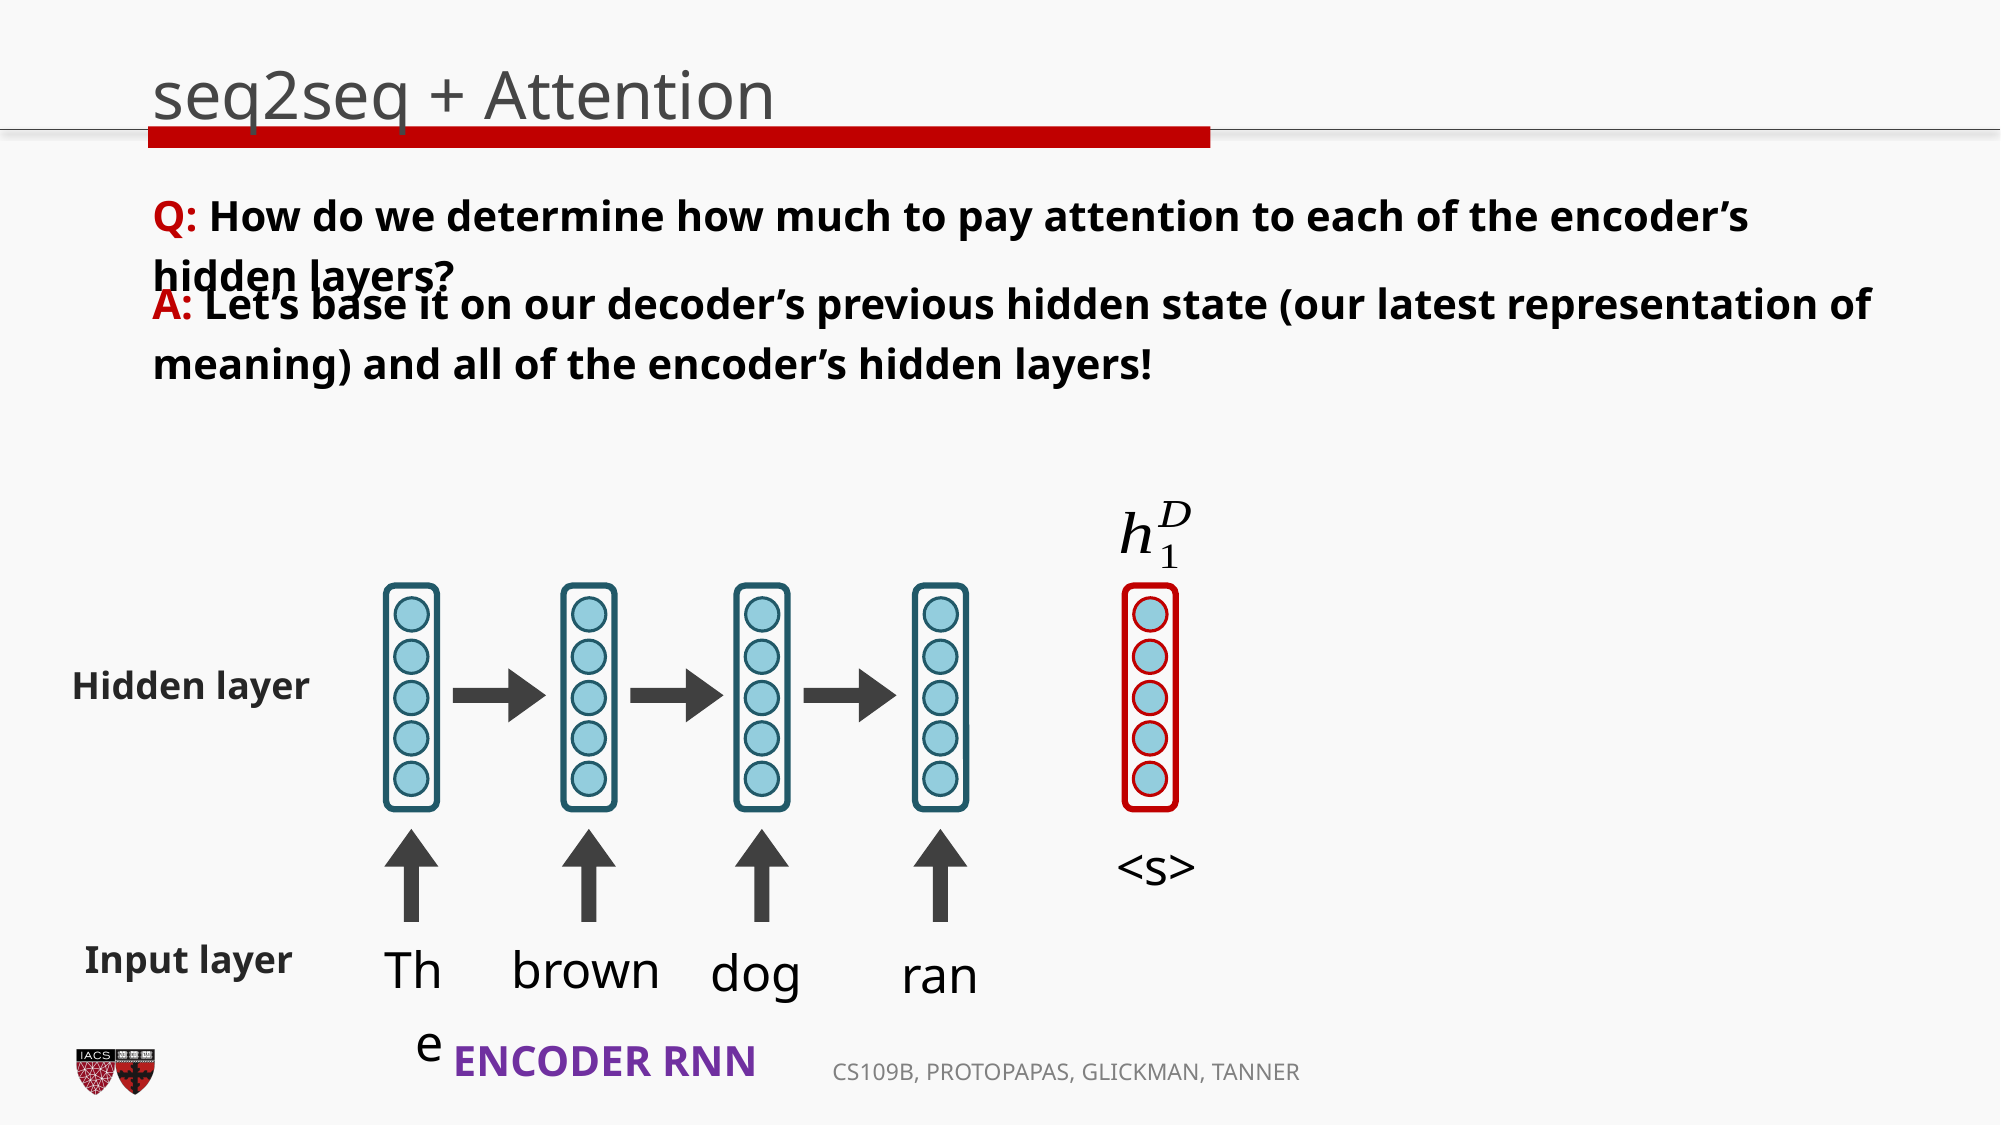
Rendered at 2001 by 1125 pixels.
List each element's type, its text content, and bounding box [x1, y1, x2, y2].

text_box <s> [1054, 815, 1259, 899]
text_box ENCODER RNN [394, 1017, 816, 1095]
text_box [911, 826, 970, 923]
text_box Q: How do we determine how much to pay attention to each of the encoder’s hidden layers? [137, 172, 1908, 250]
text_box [828, 671, 1036, 724]
picture [75, 1049, 155, 1095]
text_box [299, 671, 475, 724]
text_box dog [654, 921, 858, 1005]
text_box brown [484, 919, 688, 1003]
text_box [1037, 671, 1263, 724]
text_box Hidden layer [40, 645, 326, 724]
text_box A: Let’s base it on our decoder’s previous hidden state (our latest representation of meaning) and all of the encoder’s hidden layers! [137, 260, 1908, 338]
text_box [382, 826, 441, 919]
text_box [476, 671, 648, 724]
text_box [733, 826, 791, 921]
text_box The [343, 919, 459, 1003]
text_box [559, 826, 618, 919]
text_box ran [838, 923, 1043, 1007]
title seq2seq + Attention [137, 45, 1605, 158]
text_box Input layer [57, 919, 309, 997]
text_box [649, 671, 827, 724]
